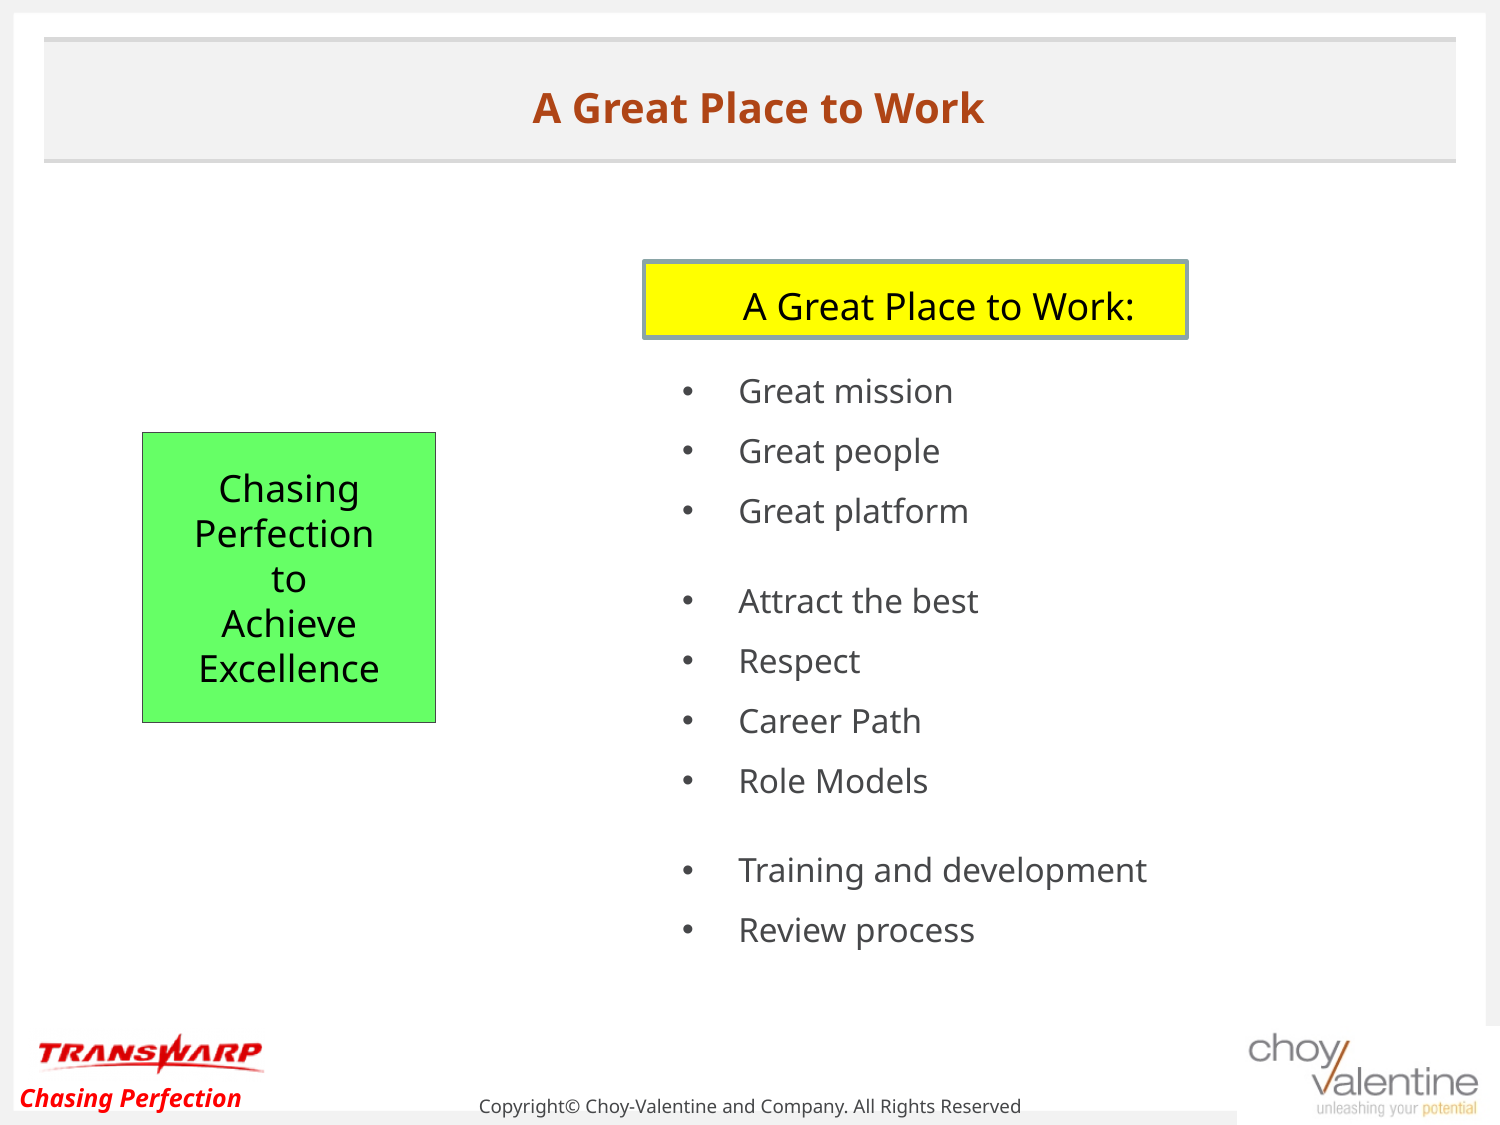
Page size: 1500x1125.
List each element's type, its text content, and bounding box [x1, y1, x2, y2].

picture [0, 0, 1500, 1125]
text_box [4, 1028, 336, 1121]
text_box Chasing Perfection to Achieve Excellence [142, 432, 436, 723]
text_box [643, 261, 1211, 1069]
title A Great Place to Work [58, 47, 1459, 166]
